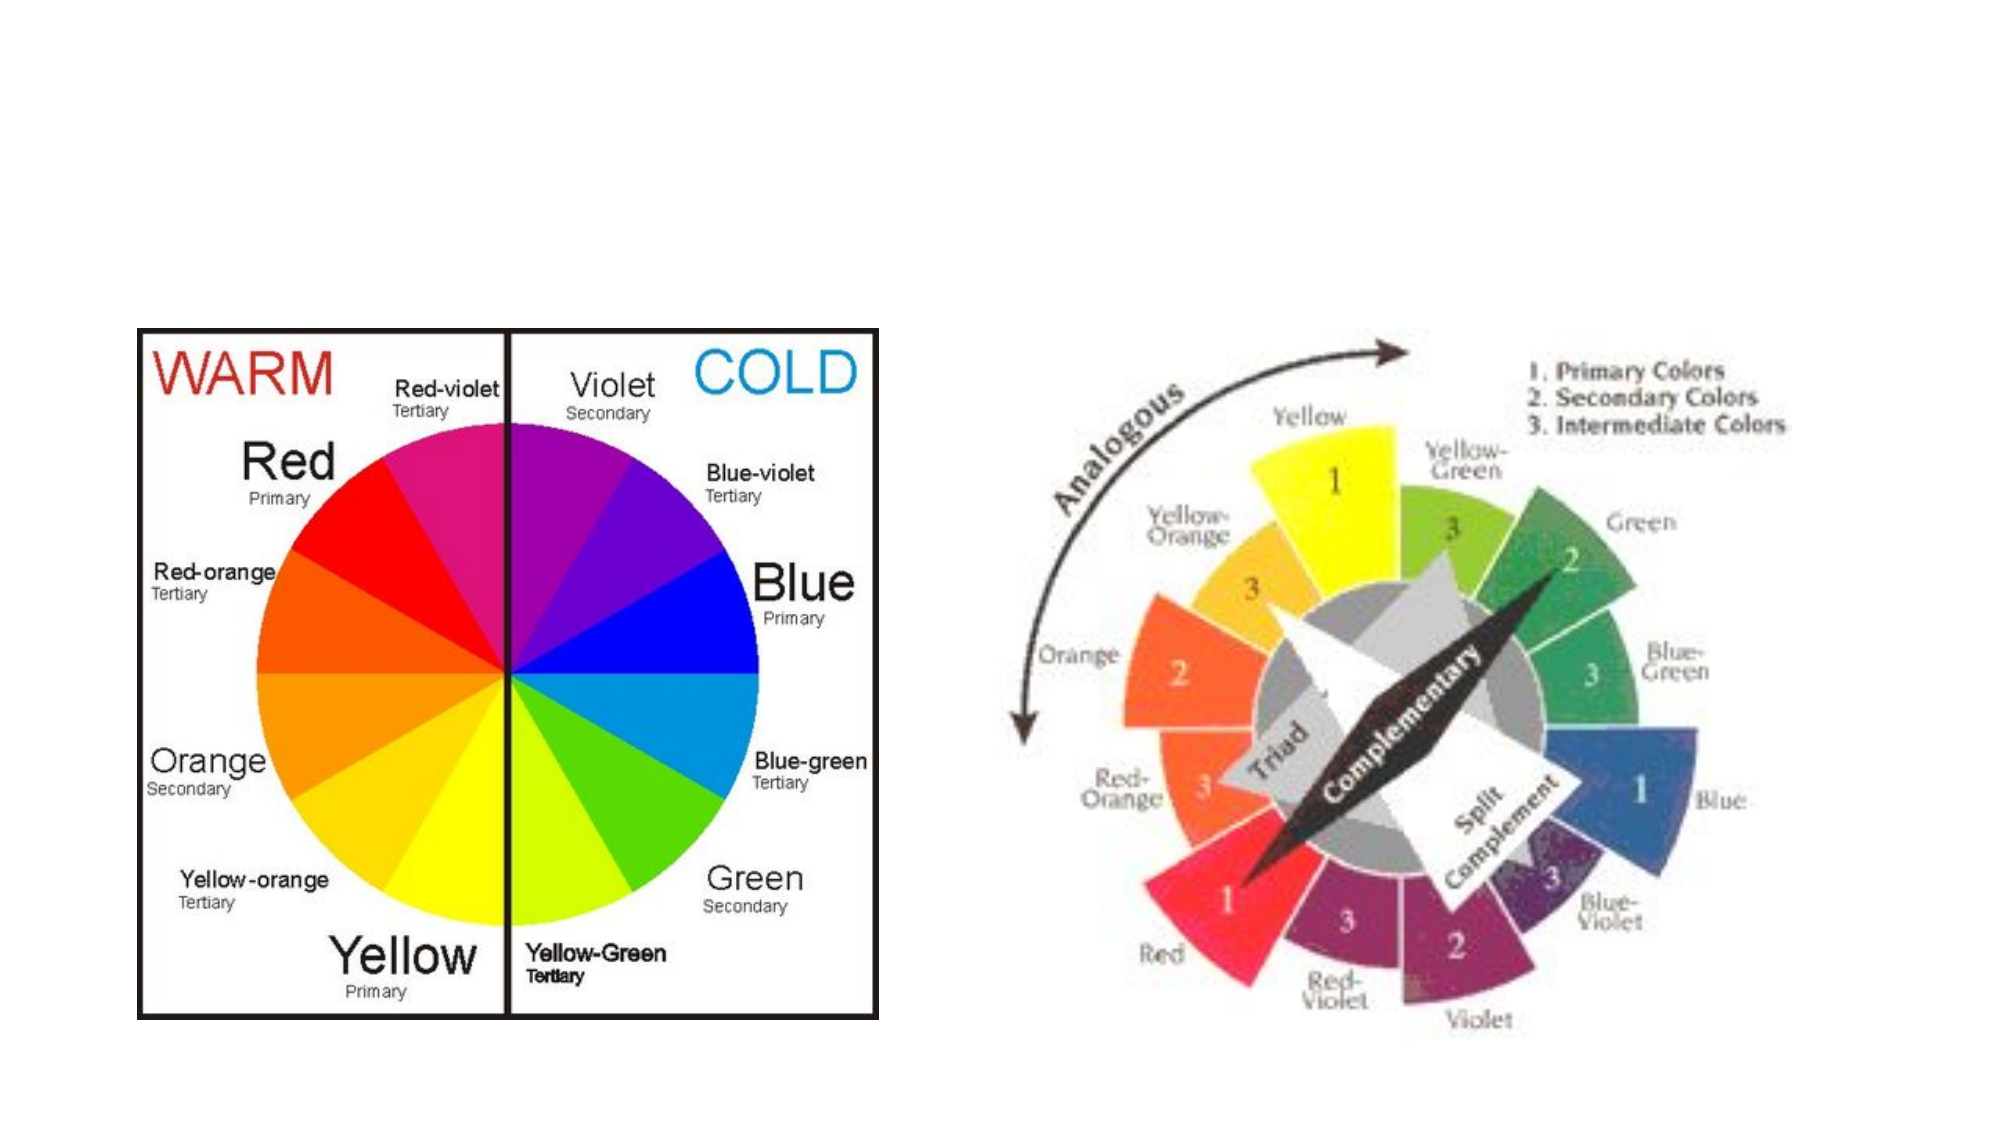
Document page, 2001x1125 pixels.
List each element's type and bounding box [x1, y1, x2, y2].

picture [137, 328, 879, 1020]
picture [999, 328, 1792, 1042]
